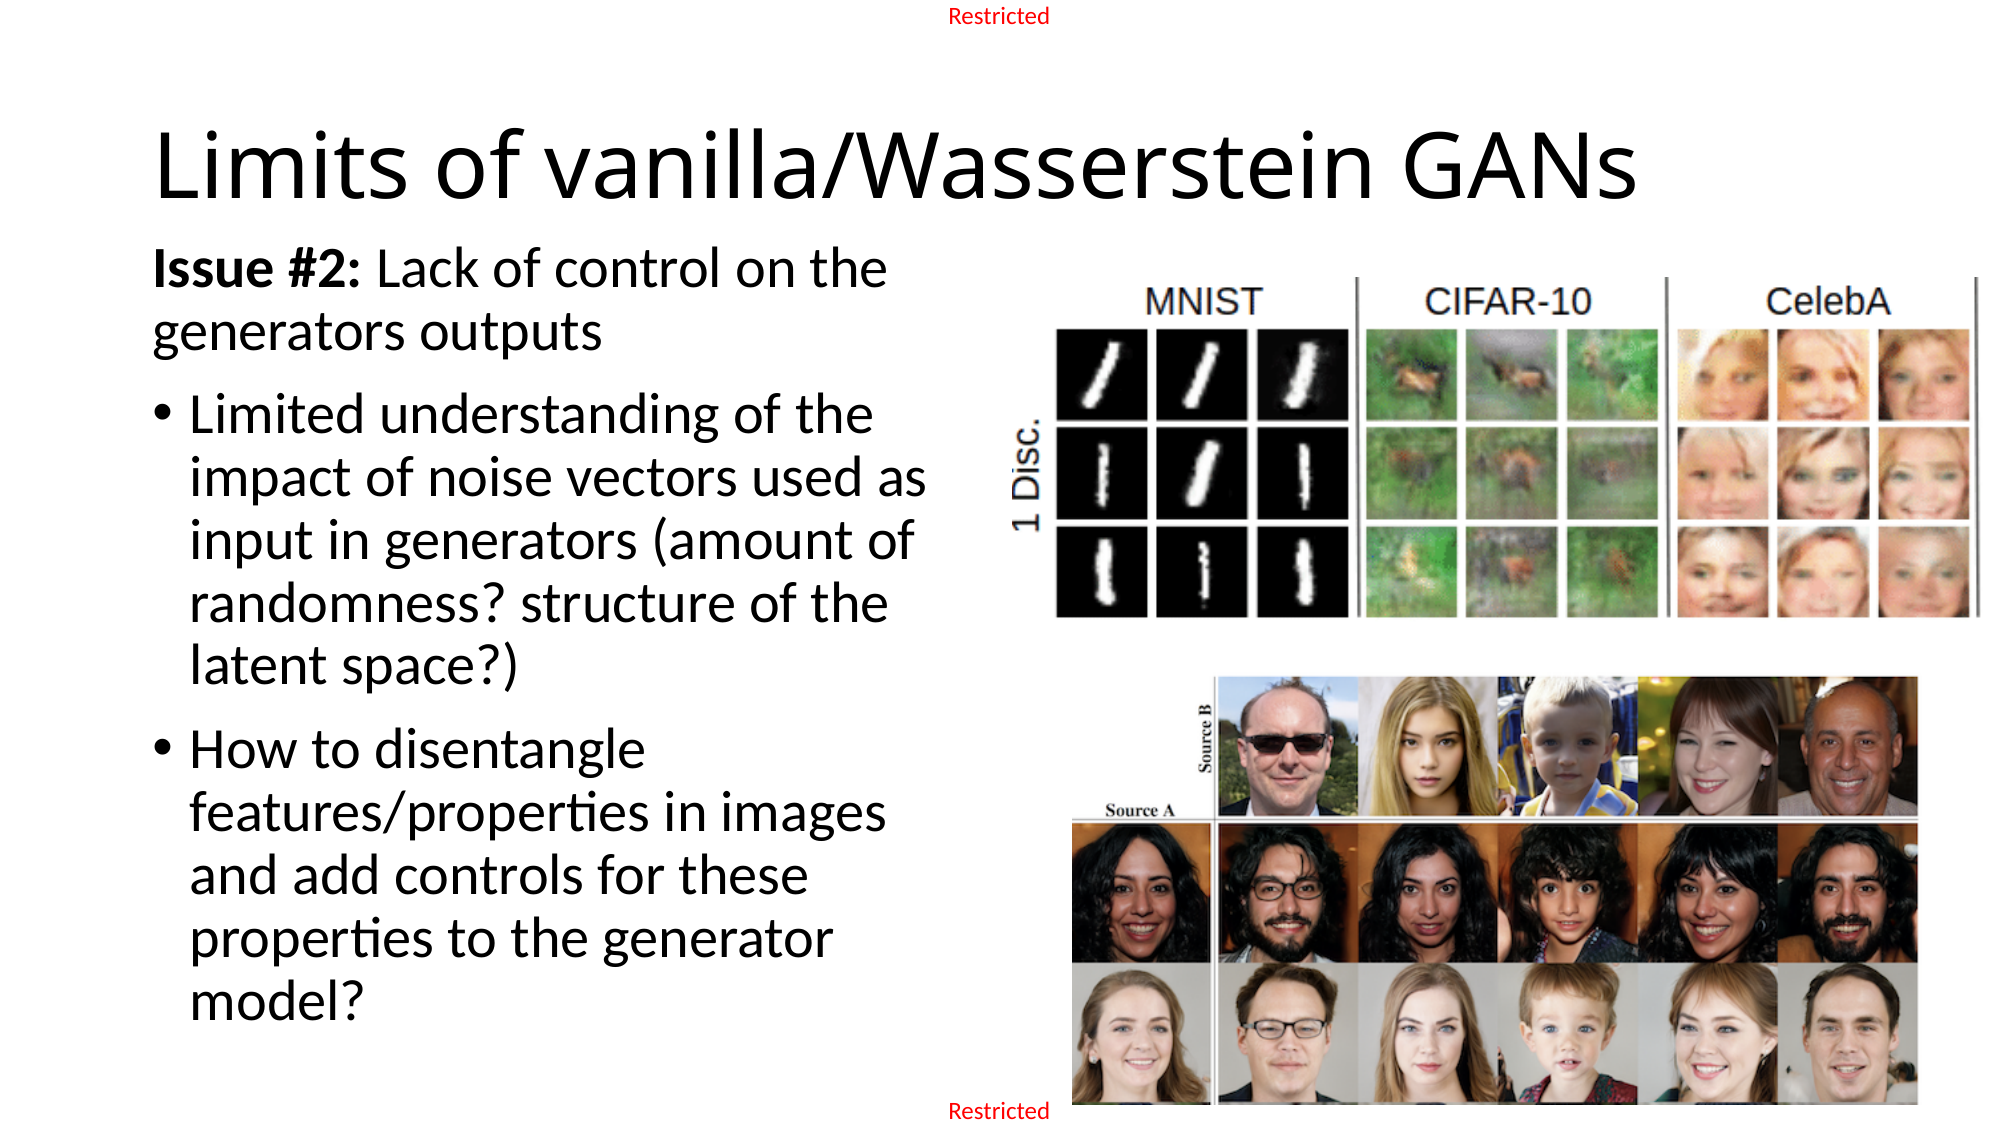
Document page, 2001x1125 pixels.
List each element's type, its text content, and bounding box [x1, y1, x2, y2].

list Issue #2: Lack of control on the generators outputs Limited understanding of the impact of noise vectors used as input in generators (amount of randomness? structure of the latent space?) How to disentangle features/properties in images and add controls for these properties to the generator model? [137, 229, 988, 1109]
picture [1012, 277, 1984, 625]
title Limits of vanilla/Wasserstein GANs [137, 59, 1863, 278]
picture [1072, 669, 1923, 1105]
